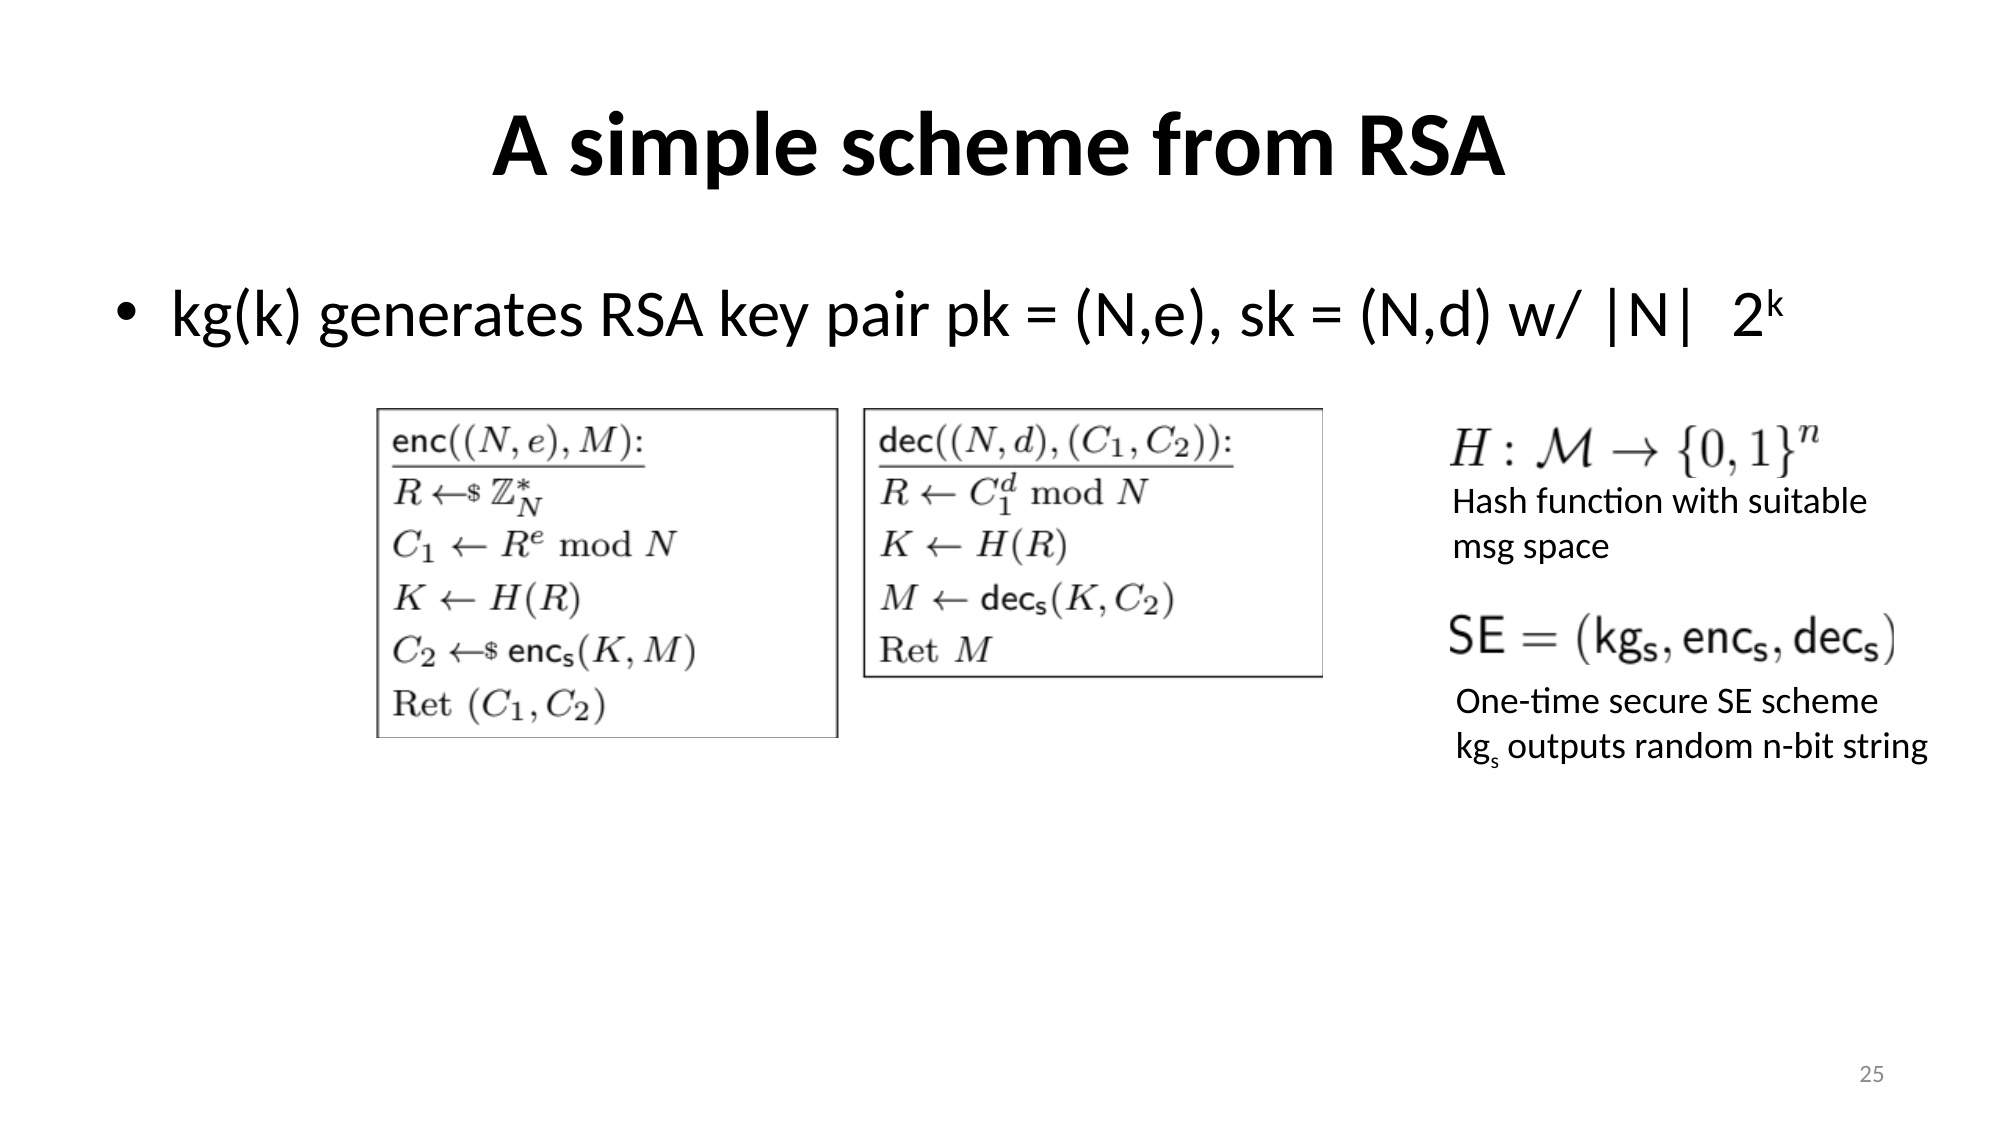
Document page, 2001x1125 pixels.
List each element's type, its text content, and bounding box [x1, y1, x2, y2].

slide_number 25 [1433, 1042, 1900, 1103]
text_box One-time secure SE scheme kgs outputs random n-bit string [1441, 668, 1944, 780]
title A simple scheme from RSA [99, 45, 1900, 233]
picture [374, 407, 1324, 738]
picture [1449, 612, 1894, 665]
text_box Hash function with suitable msg space [1437, 468, 1948, 574]
picture [1449, 424, 1819, 478]
